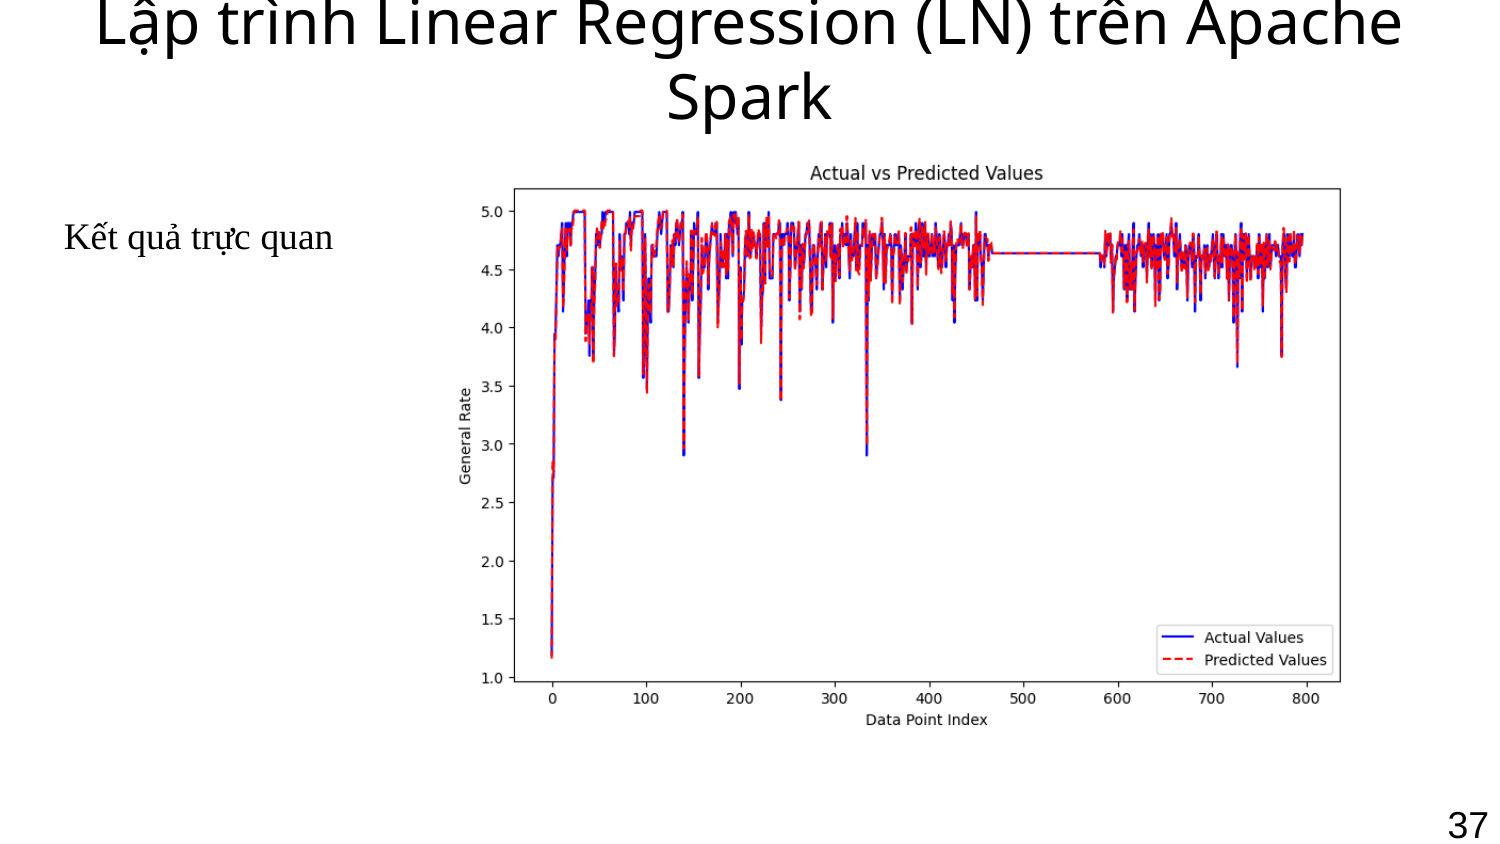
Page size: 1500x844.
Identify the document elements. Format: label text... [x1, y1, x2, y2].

text_box 37 [1433, 793, 1500, 844]
picture [449, 151, 1426, 741]
text_box Kết quả trực quan [48, 204, 408, 265]
title Lập trình Linear Regression (LN) trên Apache Spark [75, 17, 1425, 97]
